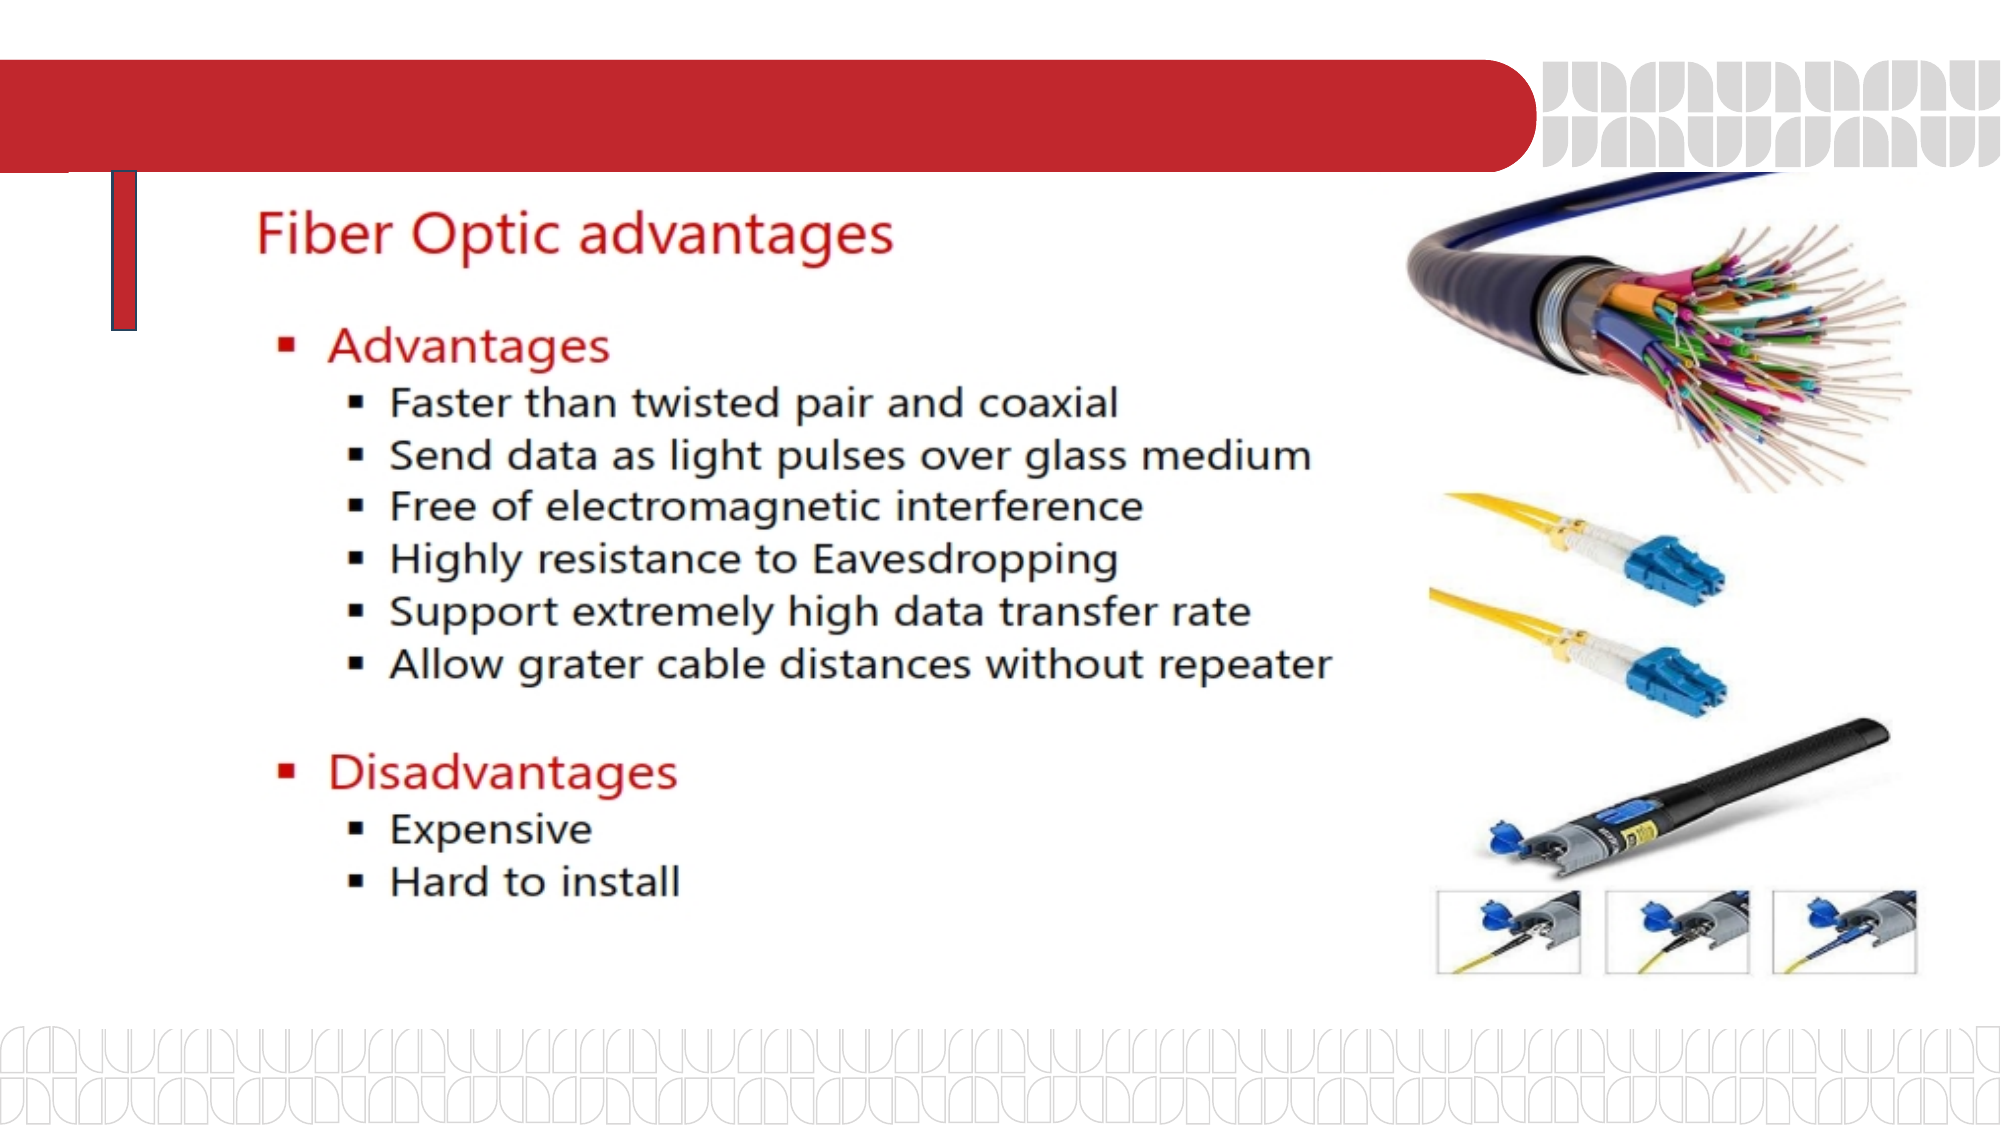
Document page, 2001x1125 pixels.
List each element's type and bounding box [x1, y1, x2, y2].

picture [68, 172, 1960, 1029]
